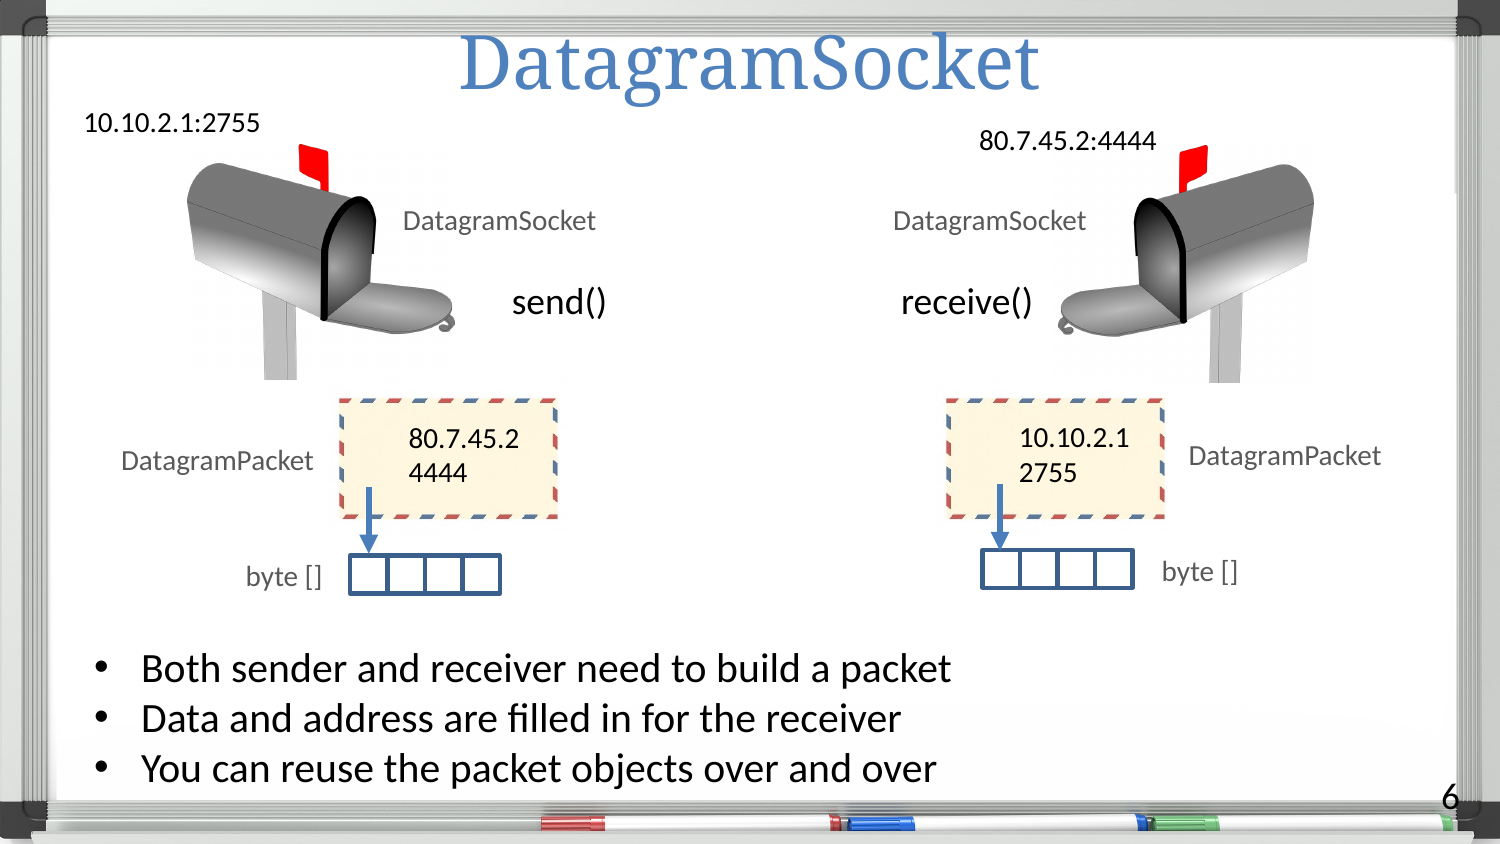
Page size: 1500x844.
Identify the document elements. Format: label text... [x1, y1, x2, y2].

picture [0, 0, 1500, 844]
text_box [980, 548, 1018, 590]
text_box [385, 553, 423, 596]
text_box send() [497, 269, 685, 330]
text_box byte [] [1146, 544, 1276, 595]
text_box [460, 553, 502, 596]
text_box Both sender and receiver need to build a packet Data and address are filled in for the receiver You can reuse the packet objects over and over [79, 633, 1142, 799]
text_box 10.10.2.1:2755 [68, 95, 287, 146]
text_box 80.7.45.2:4444 [964, 113, 1183, 164]
text_box [360, 553, 385, 596]
text_box receive() [886, 269, 1046, 330]
text_box DatagramPacket [1180, 428, 1399, 479]
slide_number 6 [1374, 771, 1475, 817]
text_box byte [] [230, 549, 360, 600]
text_box [1093, 548, 1135, 590]
text_box [423, 553, 460, 596]
title DatagramSocket [12, 9, 1488, 110]
text_box DatagramSocket [878, 193, 1046, 244]
text_box DatagramPacket [106, 433, 324, 484]
text_box DatagramSocket [467, 193, 614, 244]
text_box [1018, 548, 1055, 590]
text_box [1055, 548, 1093, 590]
